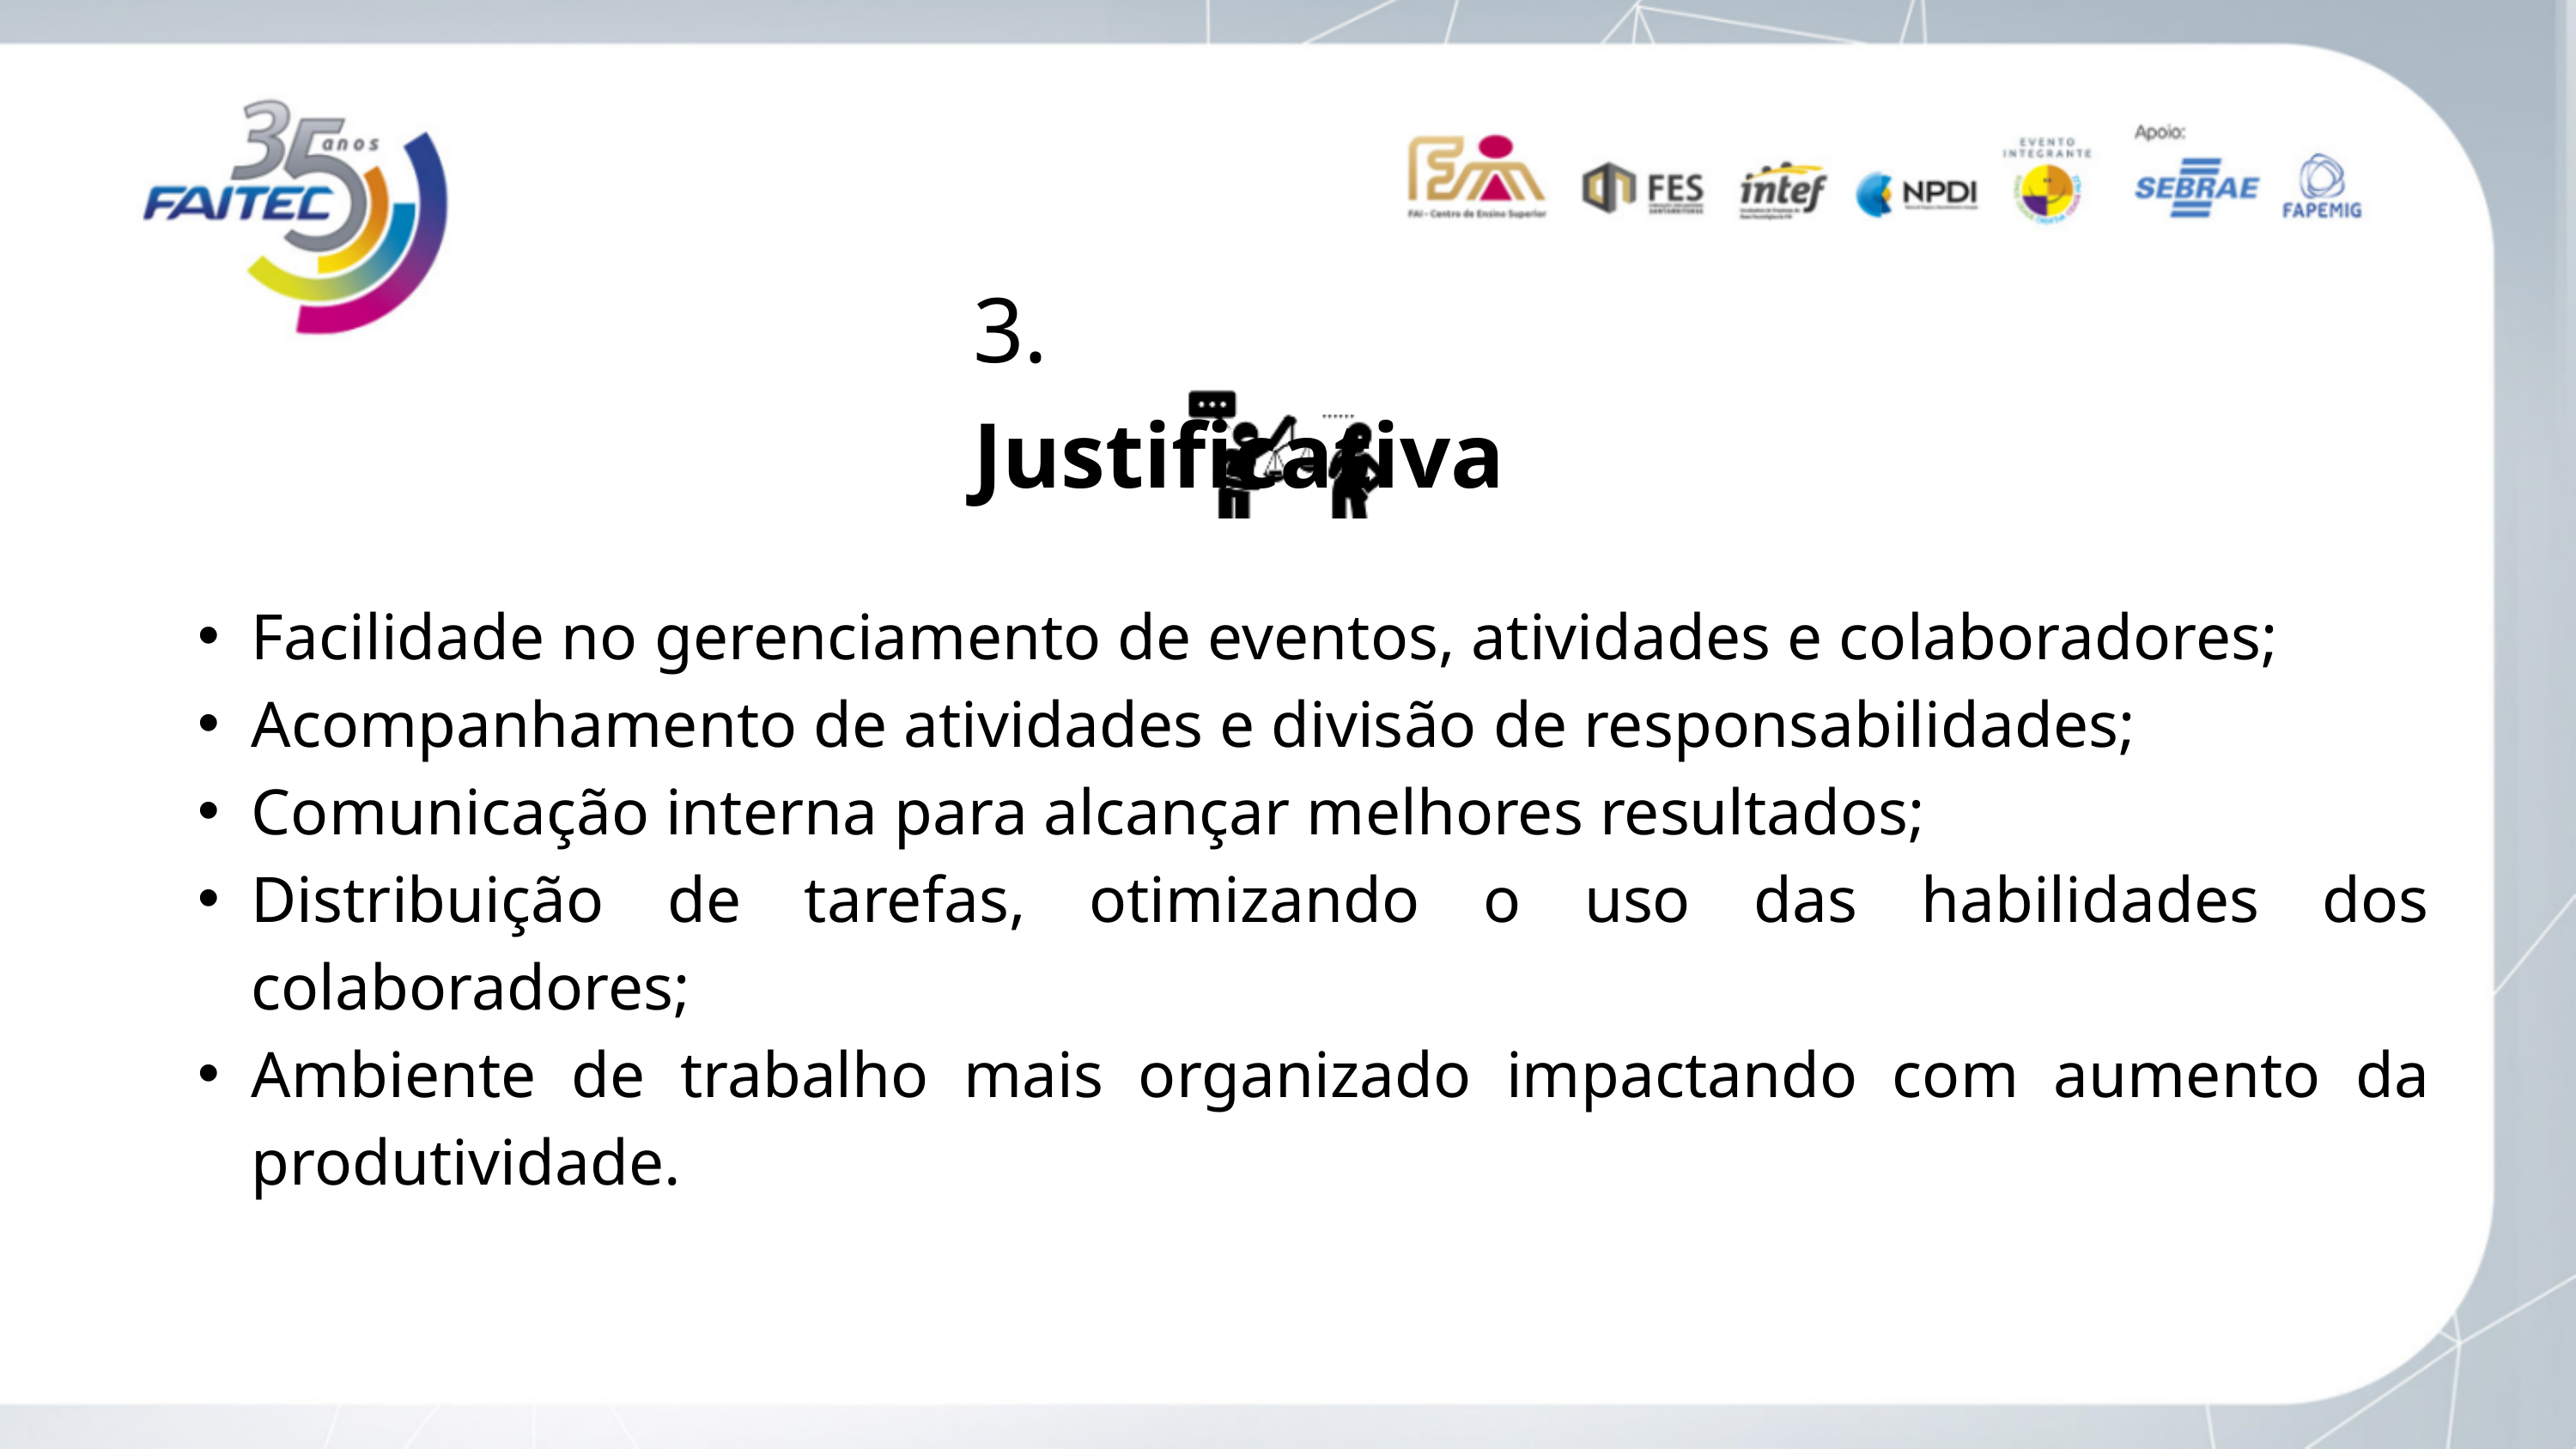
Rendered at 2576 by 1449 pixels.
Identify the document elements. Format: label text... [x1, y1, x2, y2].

text_box Facilidade no gerenciamento de eventos, atividades e colaboradores; Acompanhamento de atividades e divisão de responsabilidades; Comunicação interna para alcançar melhores resultados; Distribuição de tarefas, otimizando o uso das habilidades dos colaboradores; Ambiente de trabalho mais organizado impactando com aumento da produtividade. [144, 584, 2432, 1286]
text_box [1178, 506, 1398, 518]
text_box [0, 0, 2576, 1449]
text_box 3. Justificativa [973, 130, 1603, 506]
